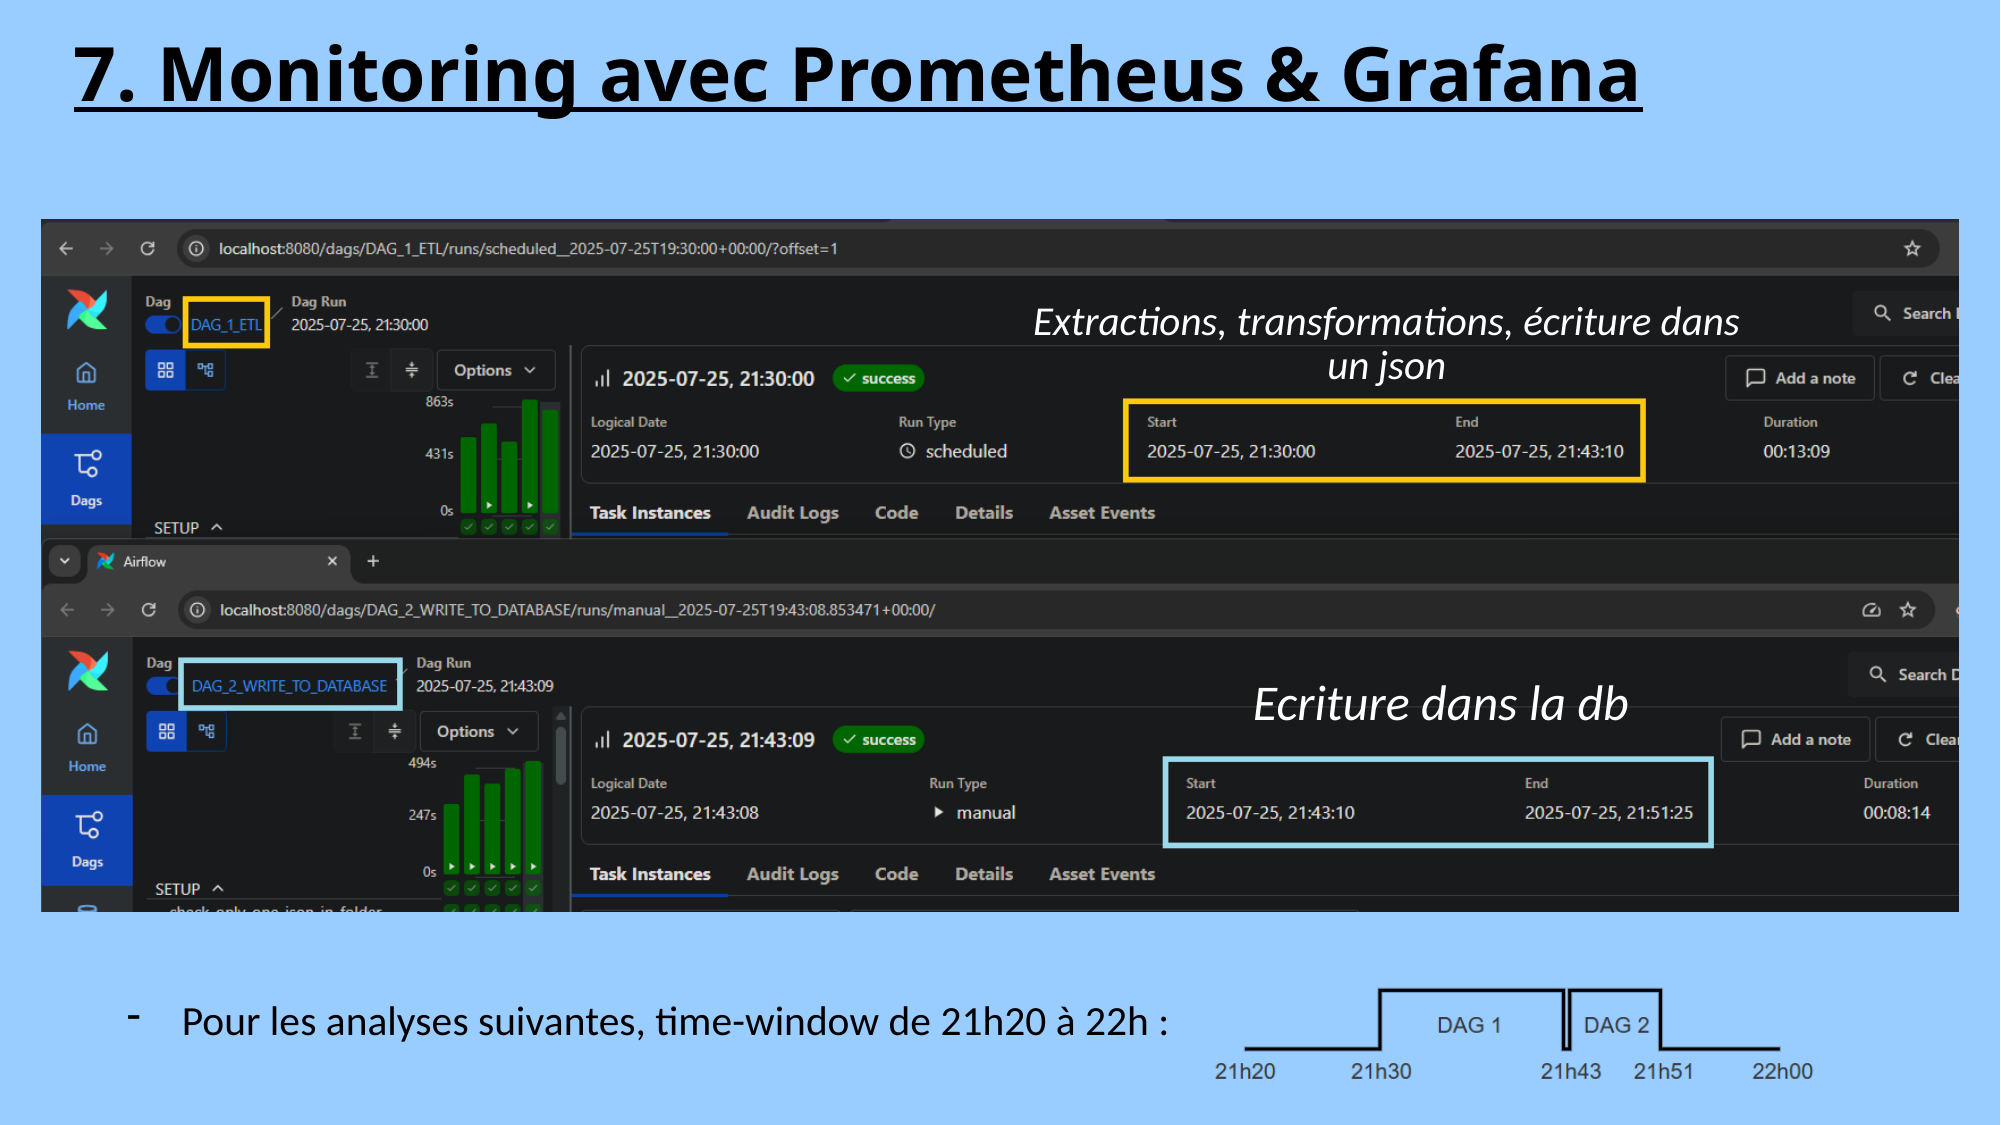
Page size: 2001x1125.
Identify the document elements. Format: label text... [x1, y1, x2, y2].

text_box Pour les analyses suivantes, time-window de 21h20 à 22h : [111, 991, 1197, 1083]
picture [40, 219, 1959, 912]
text_box 7. Monitoring avec Prometheus & Grafana [59, 19, 1907, 135]
picture [1197, 971, 1832, 1104]
